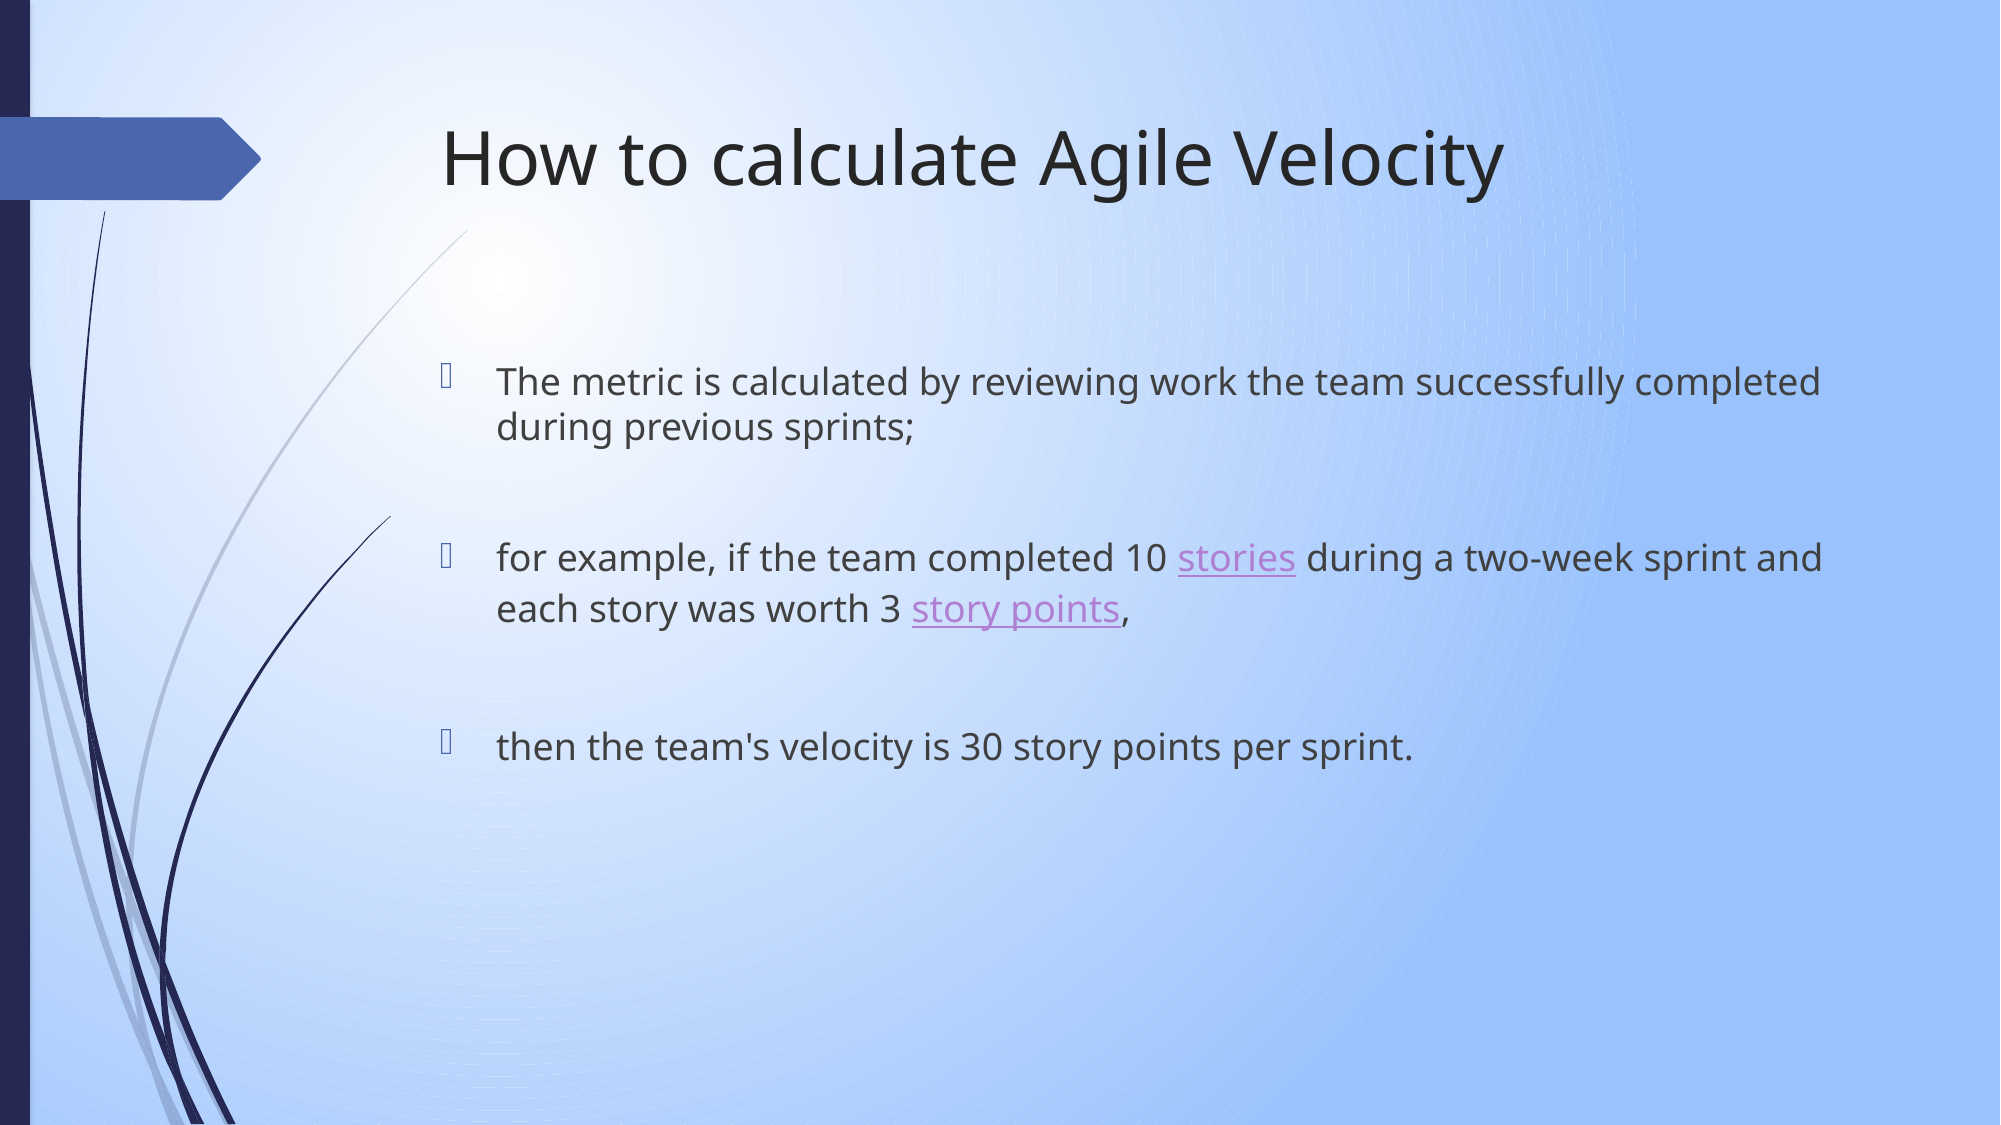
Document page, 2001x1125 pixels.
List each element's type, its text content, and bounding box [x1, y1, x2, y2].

list The metric is calculated by reviewing work the team successfully completed during previous sprints; for example, if the team completed 10 stories during a two-week sprint and each story was worth 3 story points, then the team's velocity is 30 story points per sprint. [424, 350, 1888, 970]
title How to calculate Agile Velocity [425, 102, 1888, 313]
